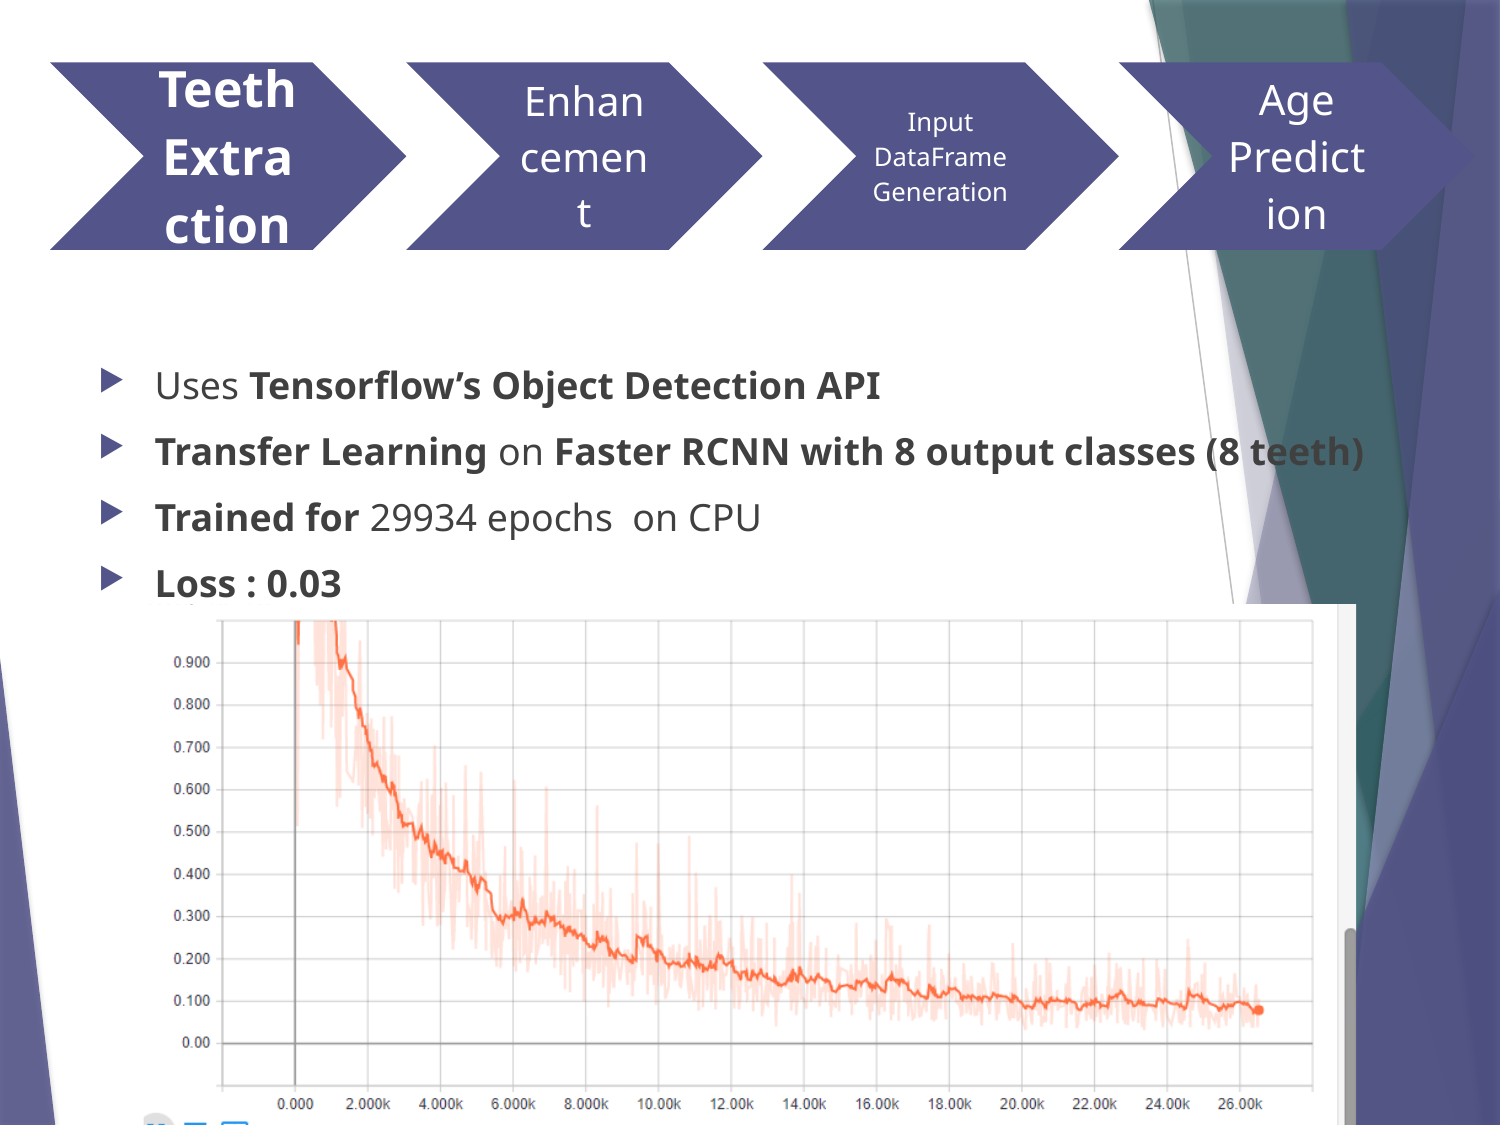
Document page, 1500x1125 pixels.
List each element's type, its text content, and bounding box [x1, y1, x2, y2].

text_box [49, 61, 1476, 251]
picture [143, 603, 1357, 1125]
list Uses Tensorflow’s Object Detection API Transfer Learning on Faster RCNN with 8 output classes (8 teeth) Trained for 29934 epochs on CPU Loss : 0.03 [83, 354, 1463, 992]
